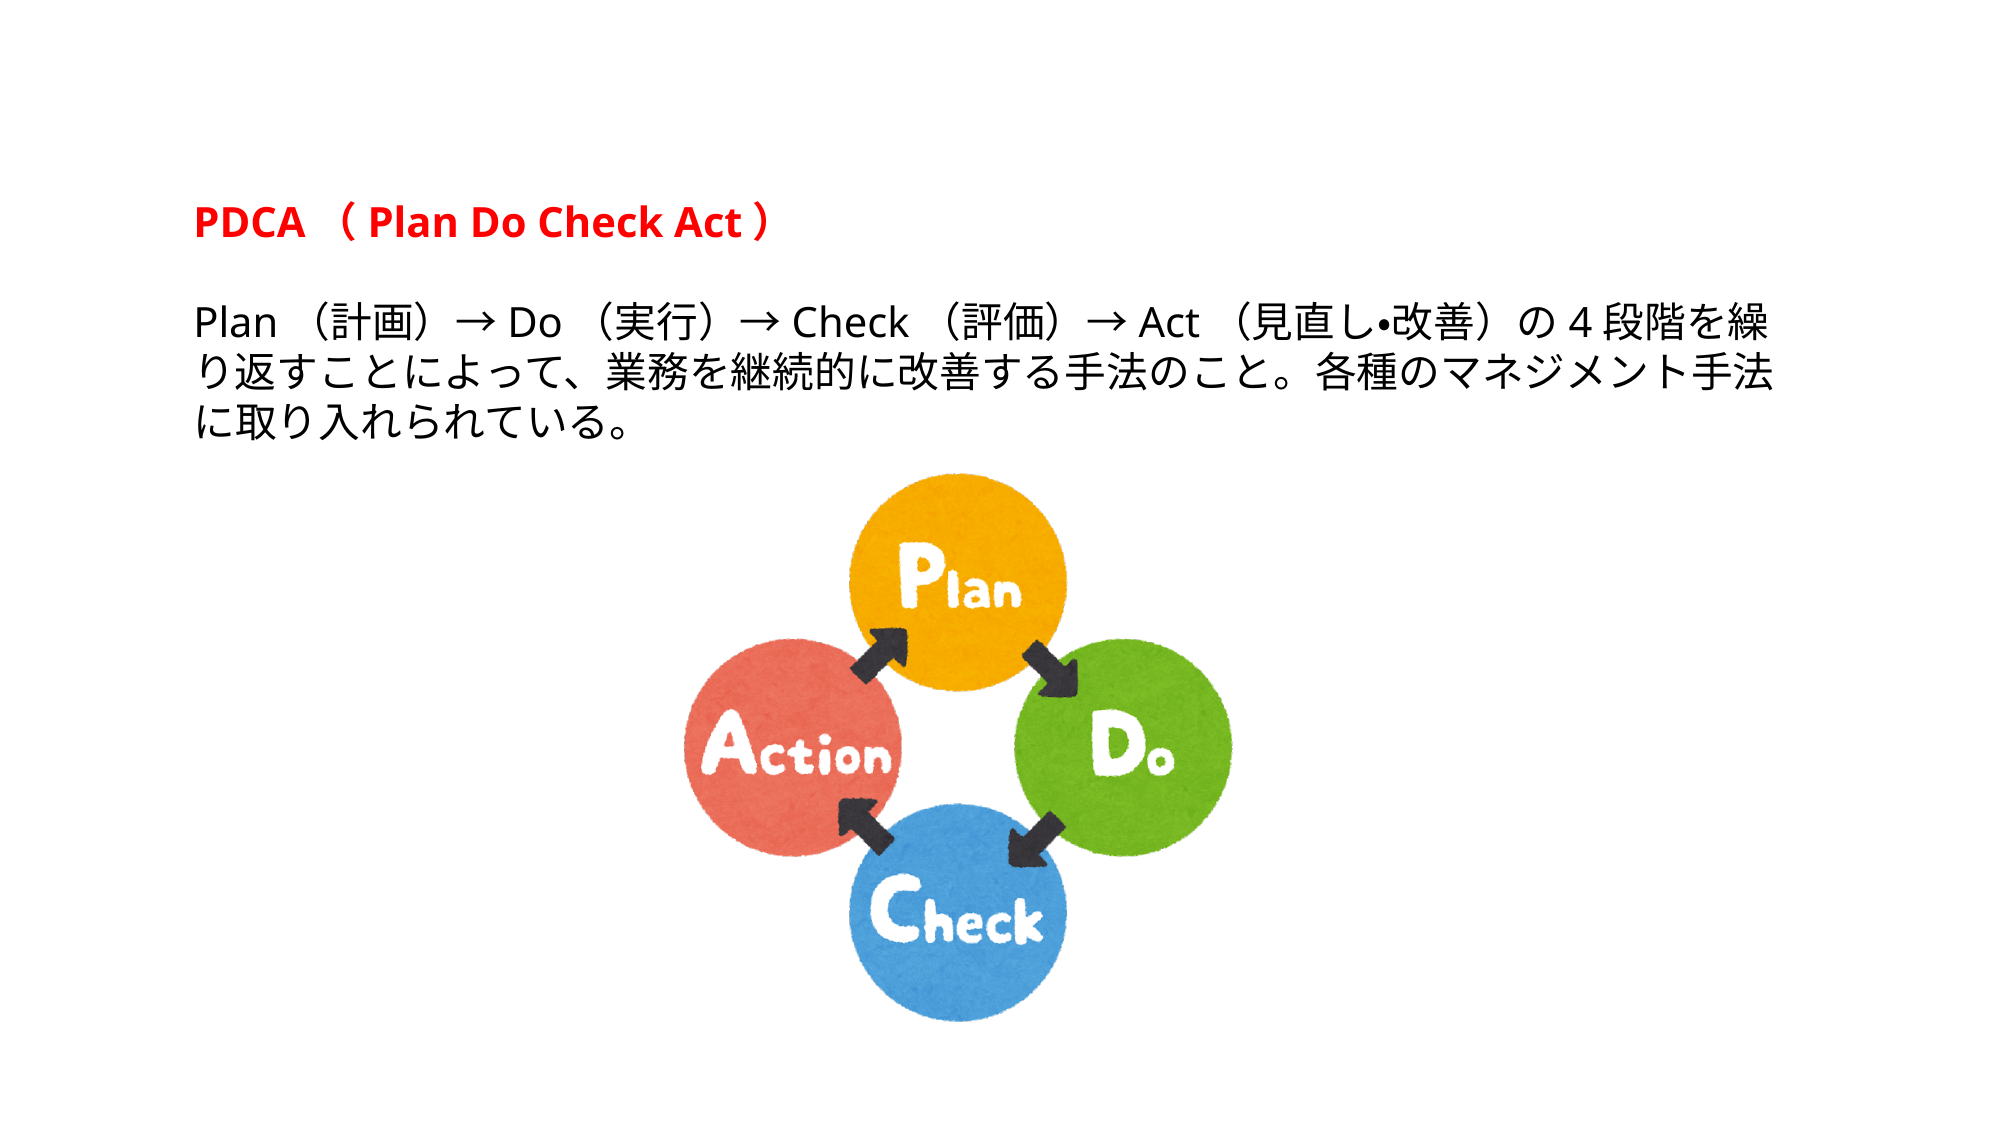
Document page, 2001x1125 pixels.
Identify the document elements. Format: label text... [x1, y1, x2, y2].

text_box PDCA（Plan Do Check Act） Plan（計画）→Do（実行）→Check（評価）→Act（見直し・改善）の4段階を繰り返すことによって、業務を継続的に改善する手法のこと。各種のマネジメント手法に取り入れられている。 [178, 188, 1822, 454]
picture [671, 456, 1250, 1035]
